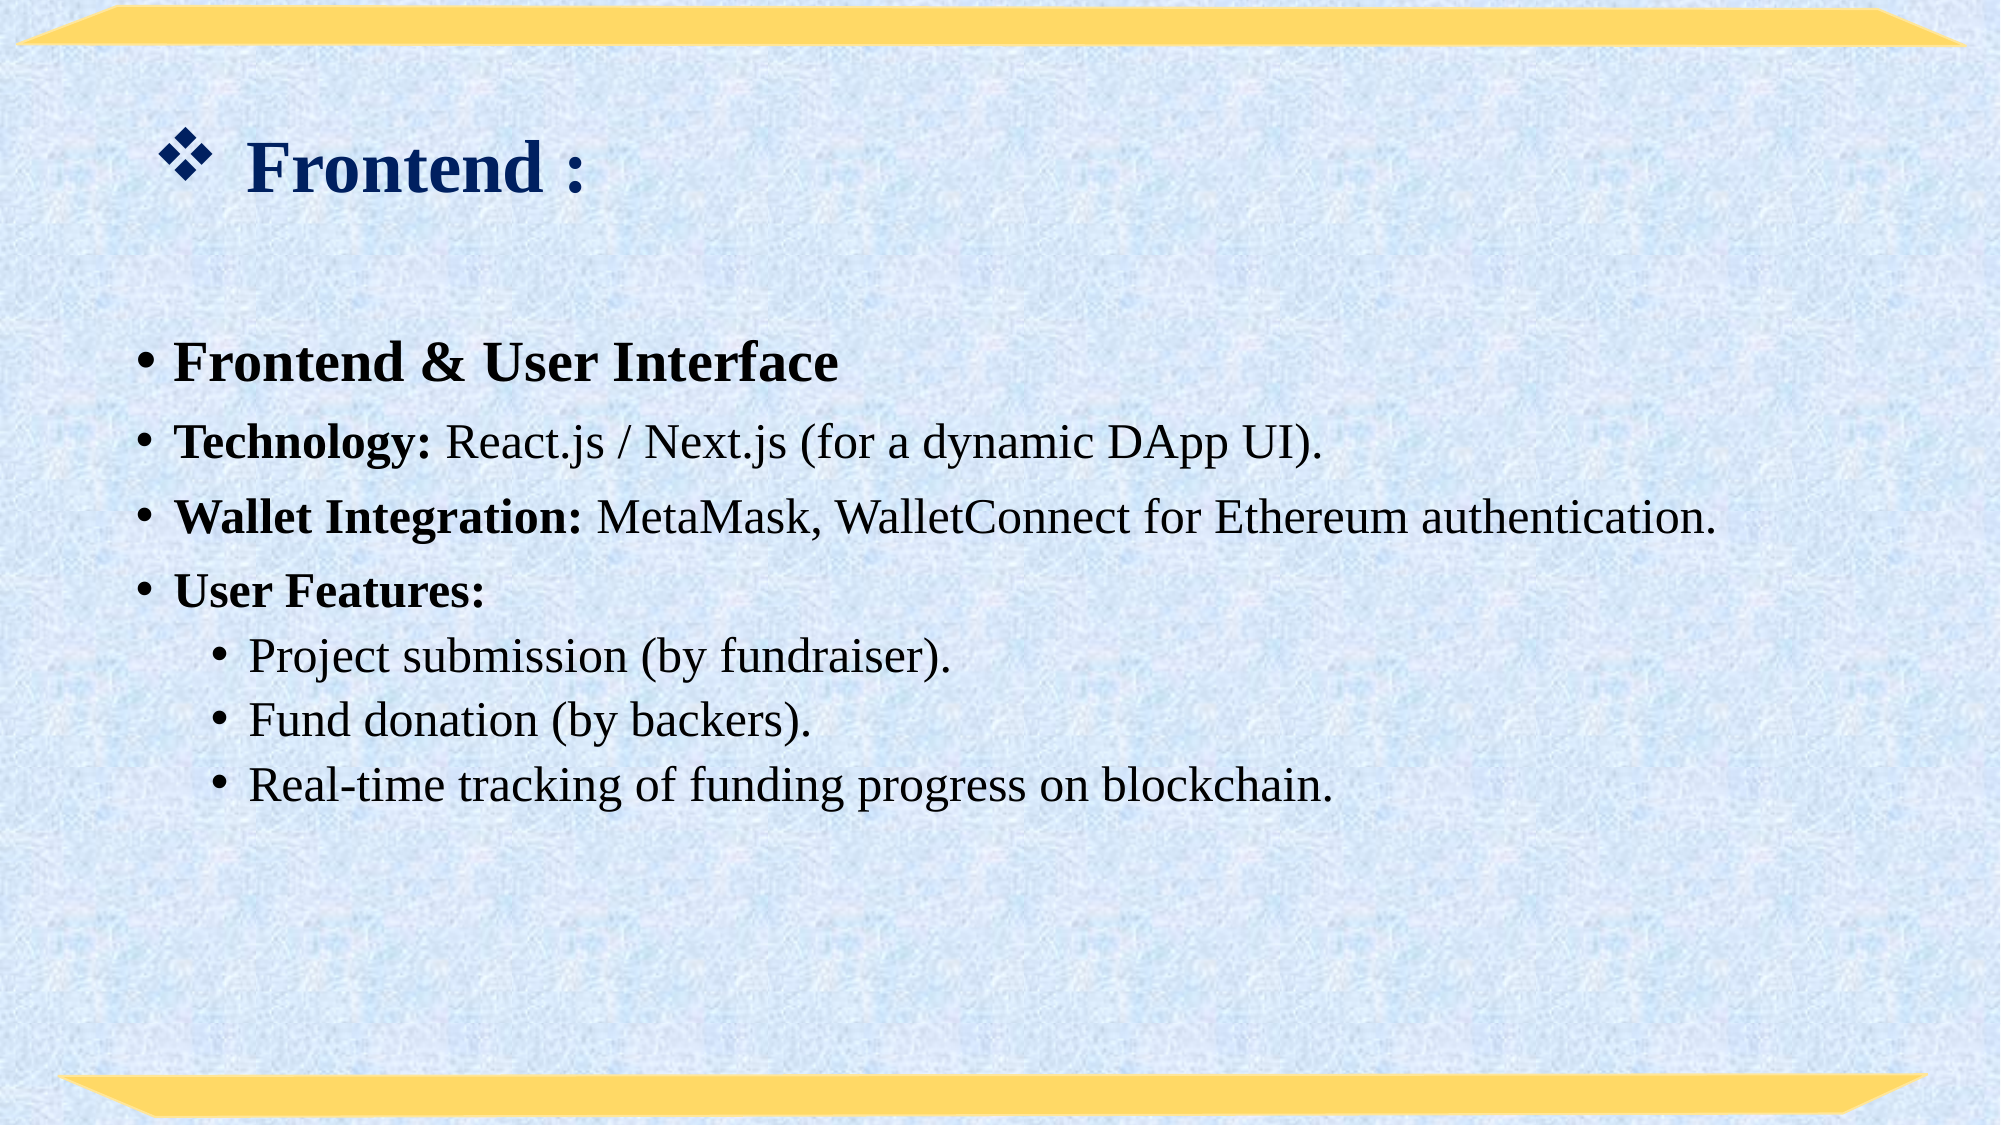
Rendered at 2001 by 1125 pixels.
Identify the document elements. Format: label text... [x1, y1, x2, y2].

text_box [57, 1073, 1929, 1118]
text_box [15, 4, 1967, 48]
picture [0, 0, 2001, 1125]
list Frontend & User Interface Technology: React.js / Next.js (for a dynamic DApp UI). Wallet Integration: MetaMask, WalletConnect for Ethereum authentication. User Features: Project submission (by fundraiser). Fund donation (by backers). Real-time tracking of funding progress on blockchain. [120, 323, 1846, 1038]
title Frontend : [137, 59, 1863, 278]
